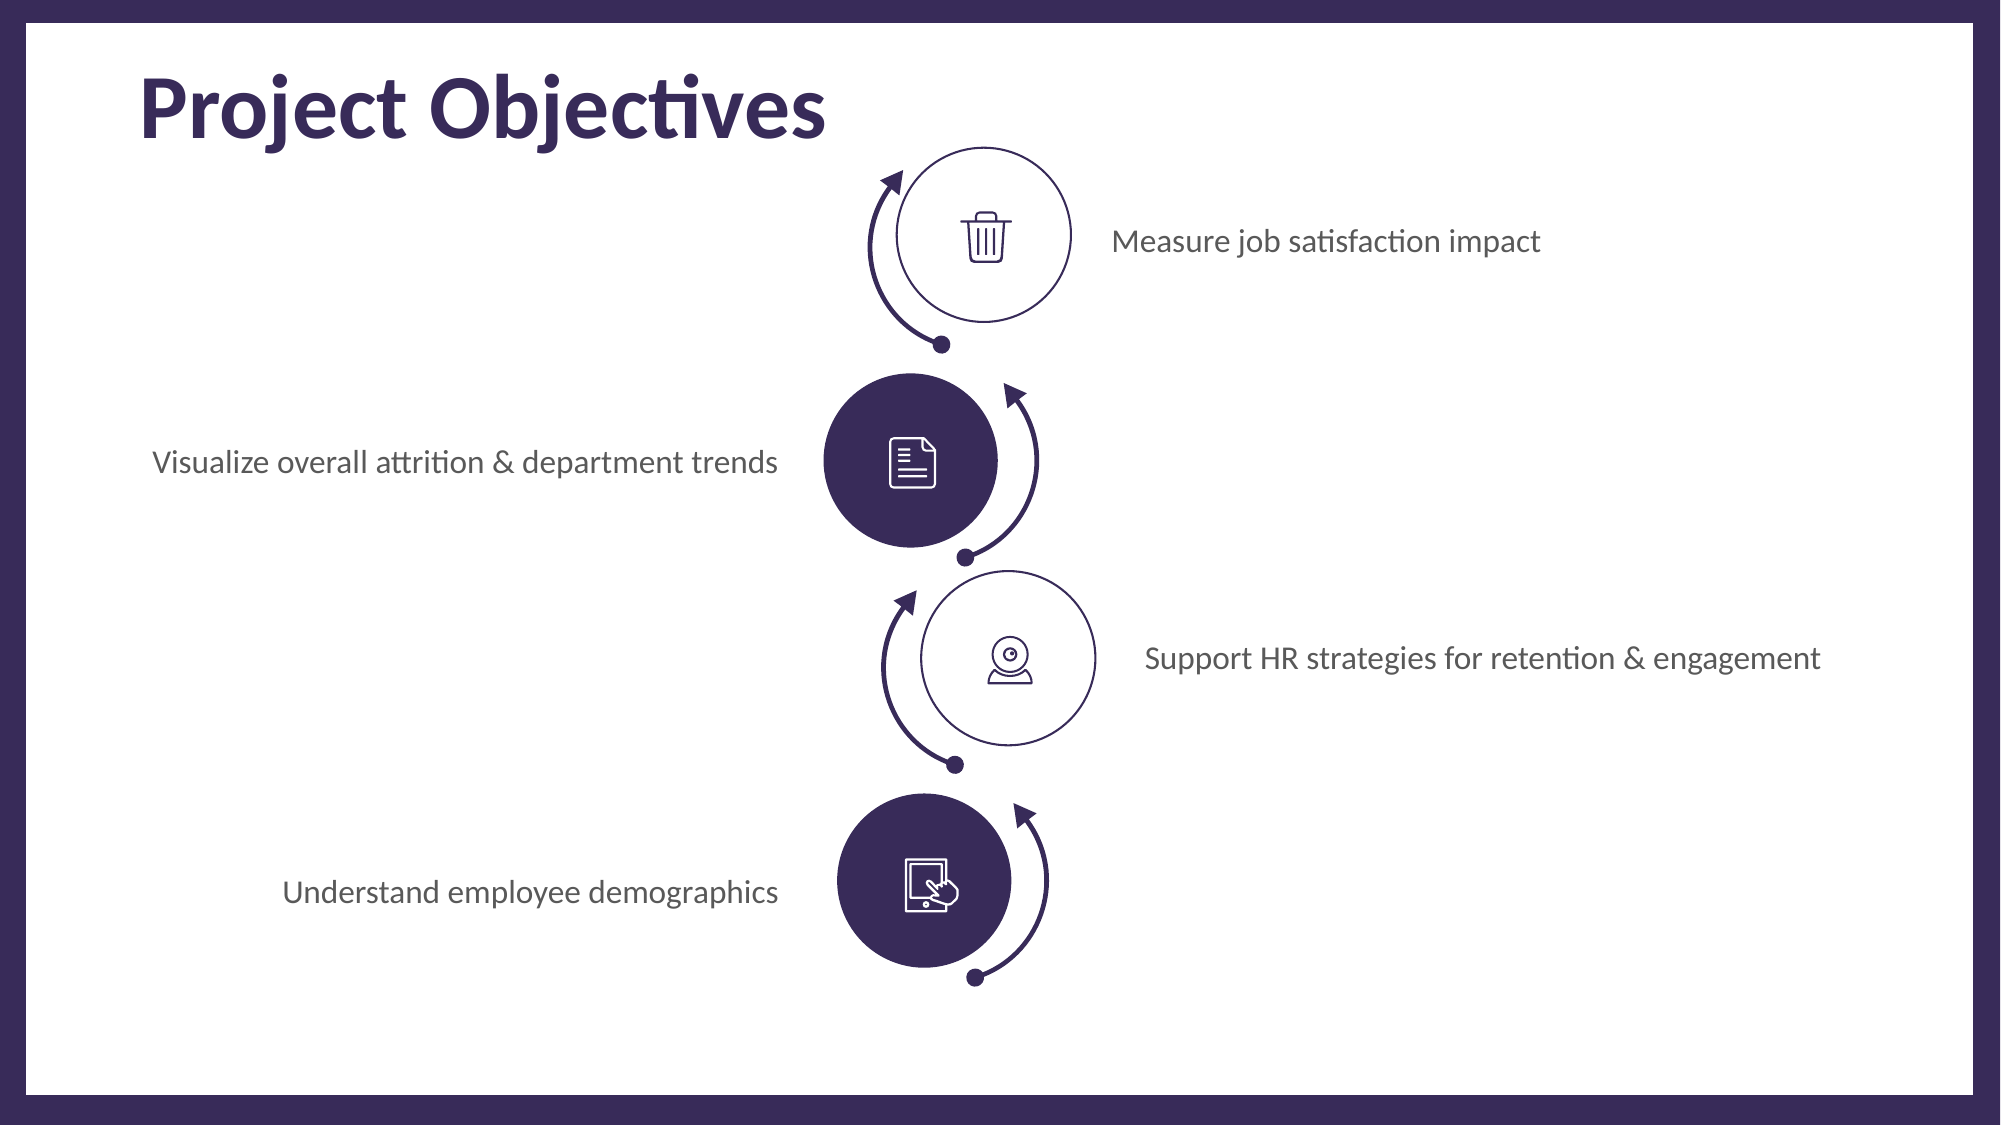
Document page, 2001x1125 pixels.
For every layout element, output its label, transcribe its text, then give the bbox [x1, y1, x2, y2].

text_box [889, 437, 937, 489]
text_box [920, 570, 1097, 747]
text_box [956, 382, 1040, 567]
text_box [895, 146, 1072, 324]
text_box [881, 590, 964, 774]
text_box Project Objectives [102, 39, 866, 165]
text_box [966, 803, 1050, 987]
text_box [822, 372, 999, 549]
text_box Measure job satisfaction impact [1096, 211, 1557, 267]
text_box Visualize overall attrition & department trends [137, 433, 794, 488]
text_box Support HR strategies for retention & engagement [1130, 628, 1838, 684]
text_box Understand employee demographics [267, 862, 794, 918]
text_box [987, 635, 1033, 685]
text_box [867, 170, 951, 354]
text_box [836, 792, 1013, 969]
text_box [904, 858, 959, 913]
text_box [960, 211, 1012, 263]
